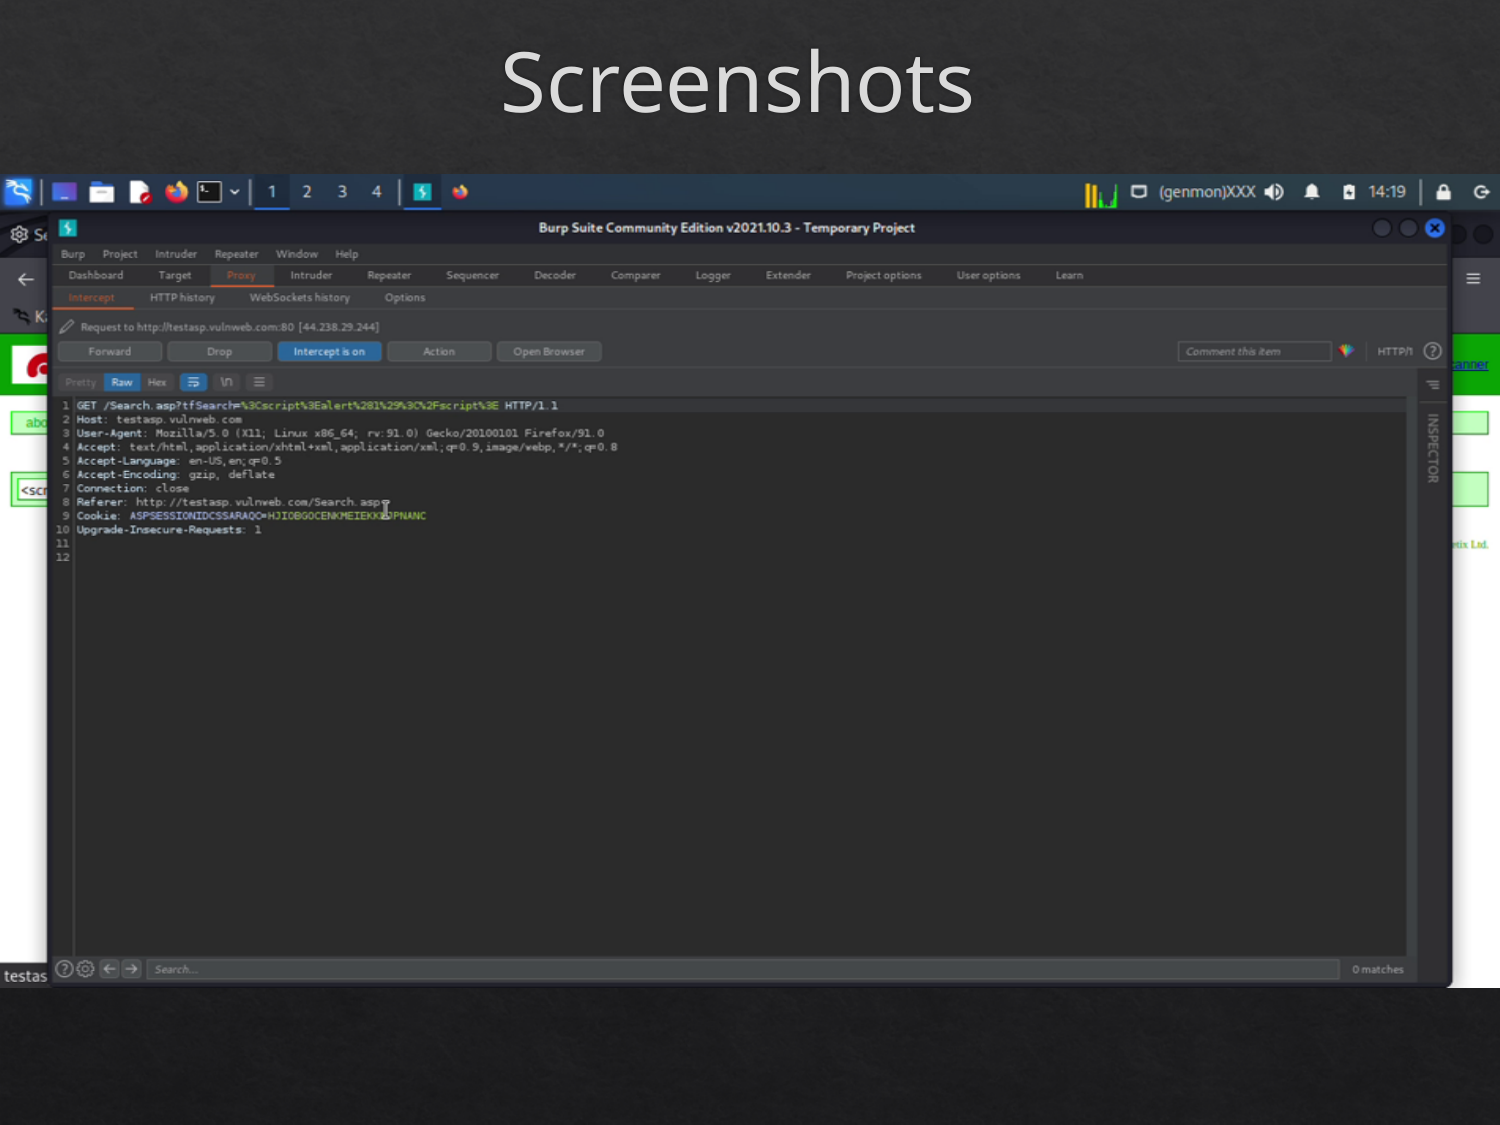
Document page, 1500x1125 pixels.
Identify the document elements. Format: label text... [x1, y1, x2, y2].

picture [0, 174, 1500, 988]
title Screenshots [112, 0, 1387, 160]
